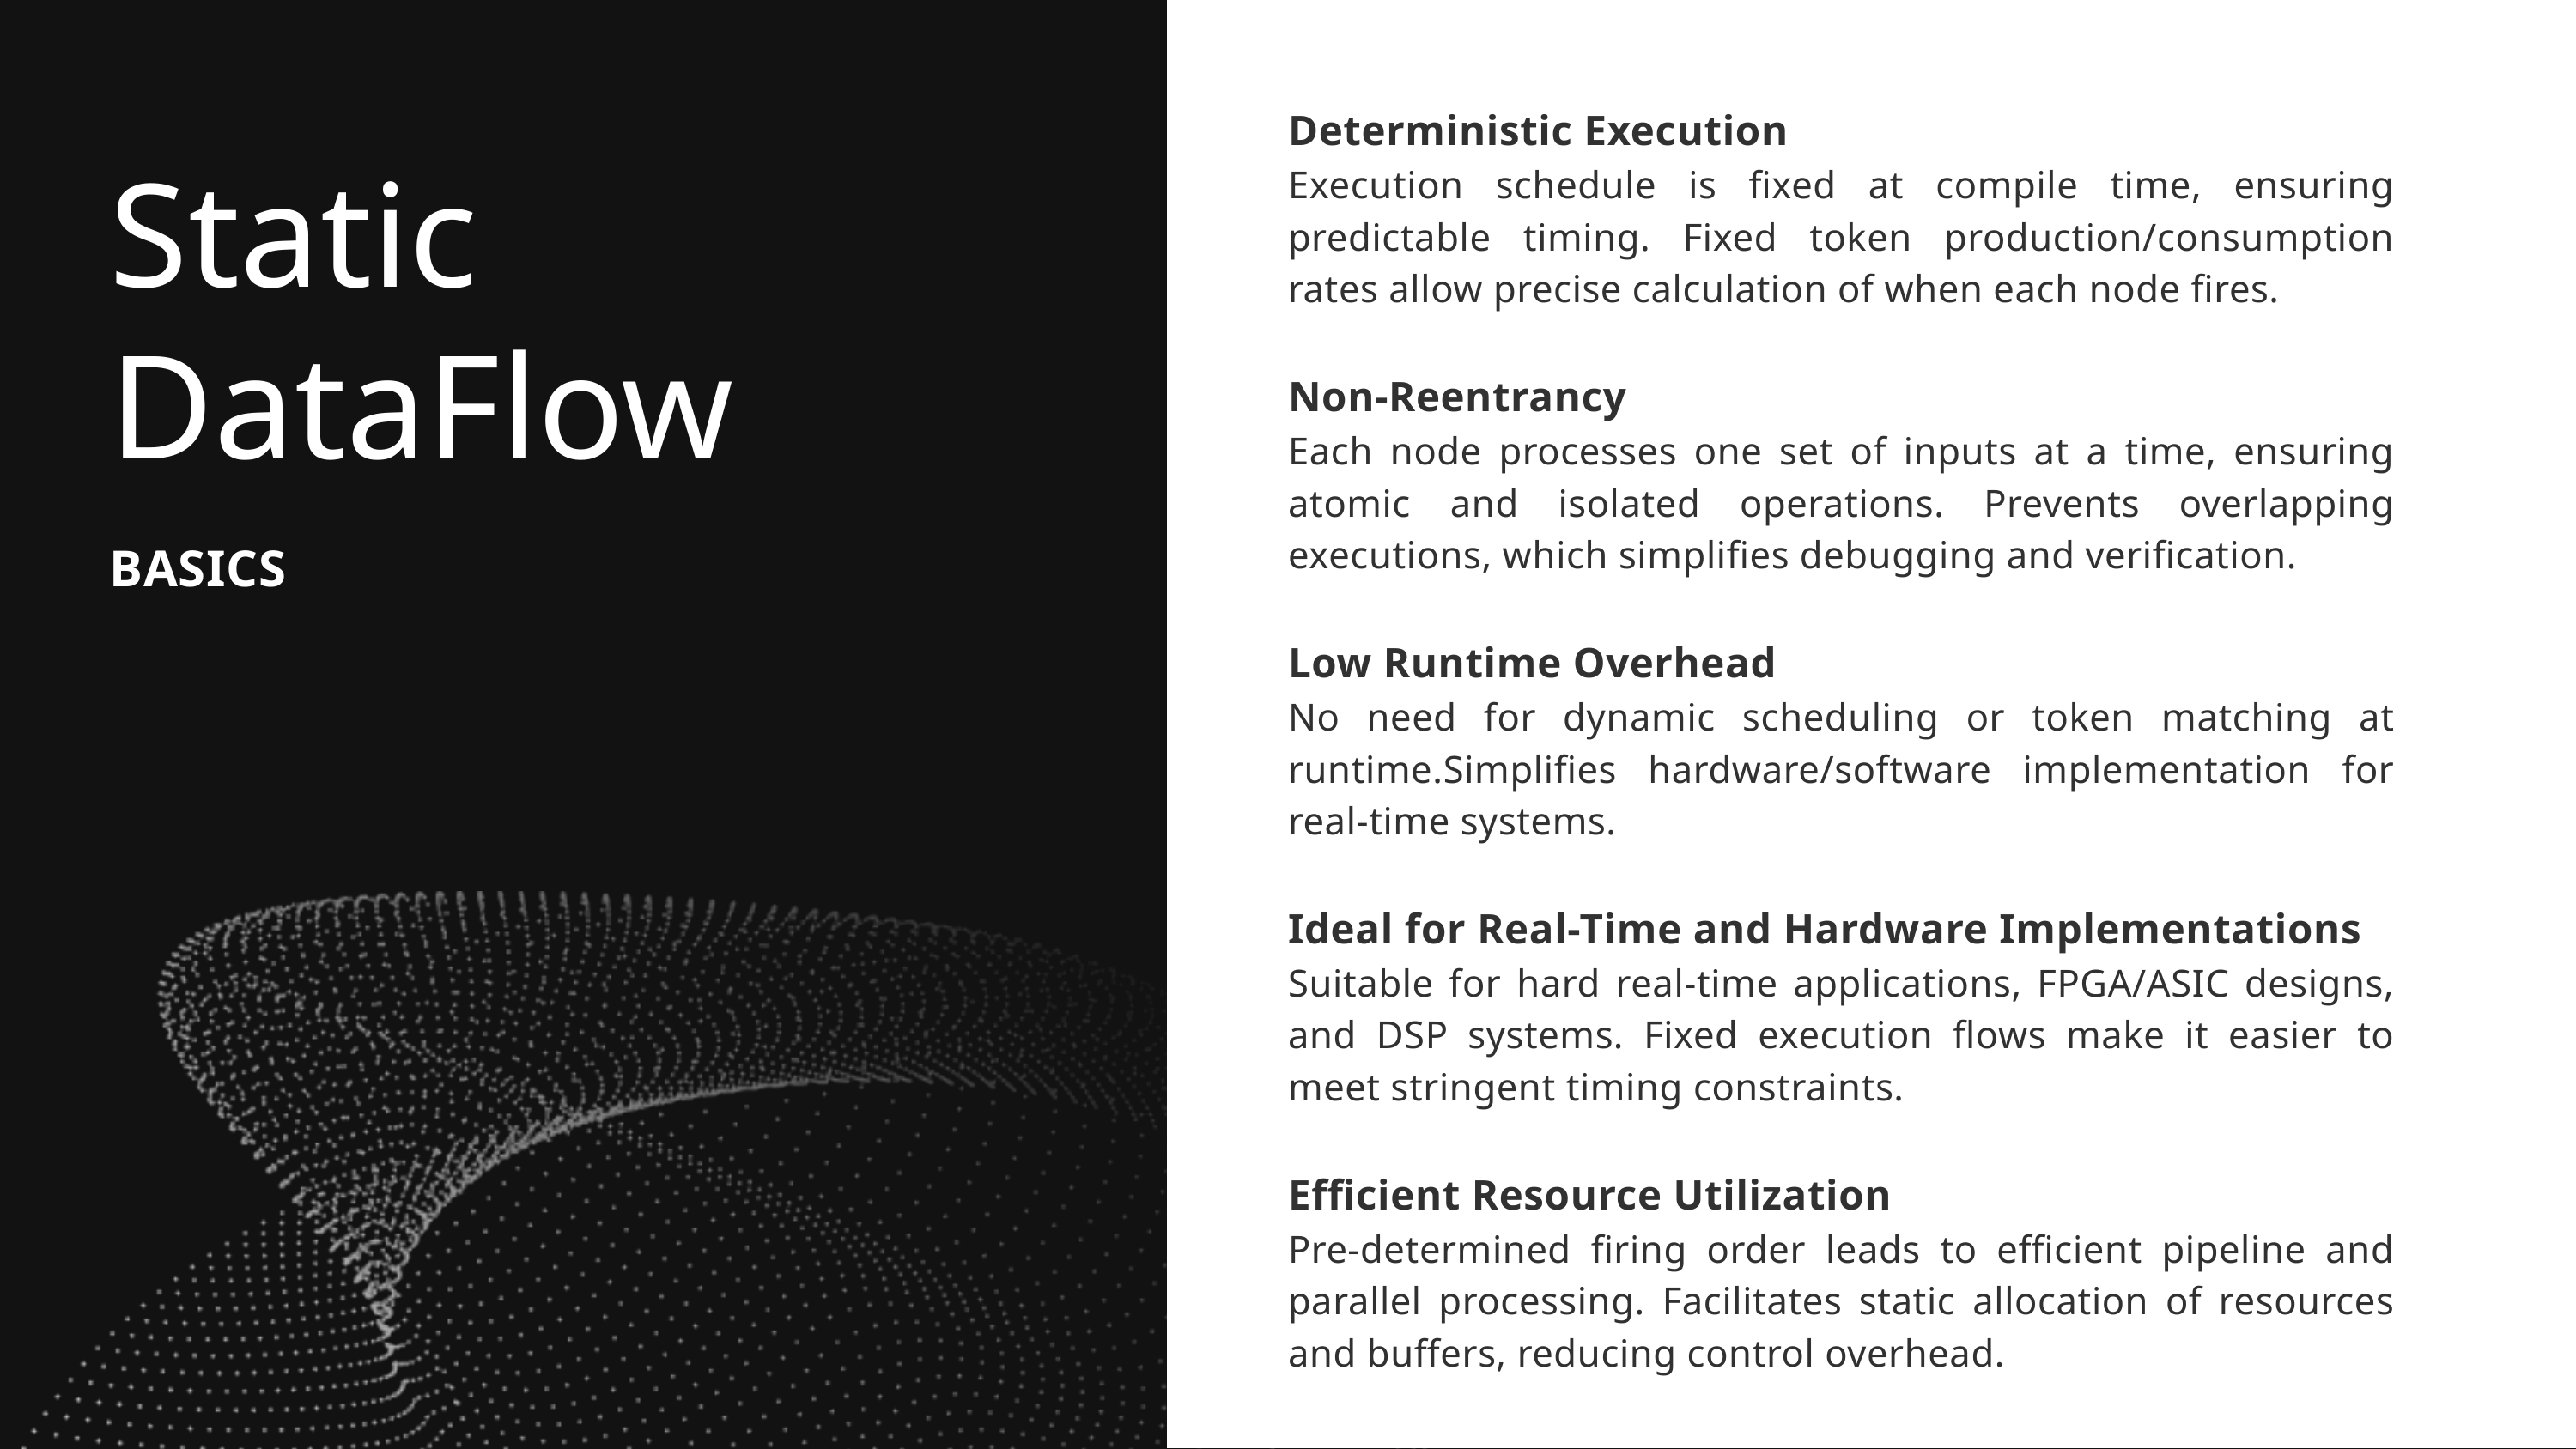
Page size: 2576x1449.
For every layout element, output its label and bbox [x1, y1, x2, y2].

text_box [0, 891, 1162, 1449]
text_box [109, 144, 1127, 592]
text_box [1166, 0, 2576, 1449]
